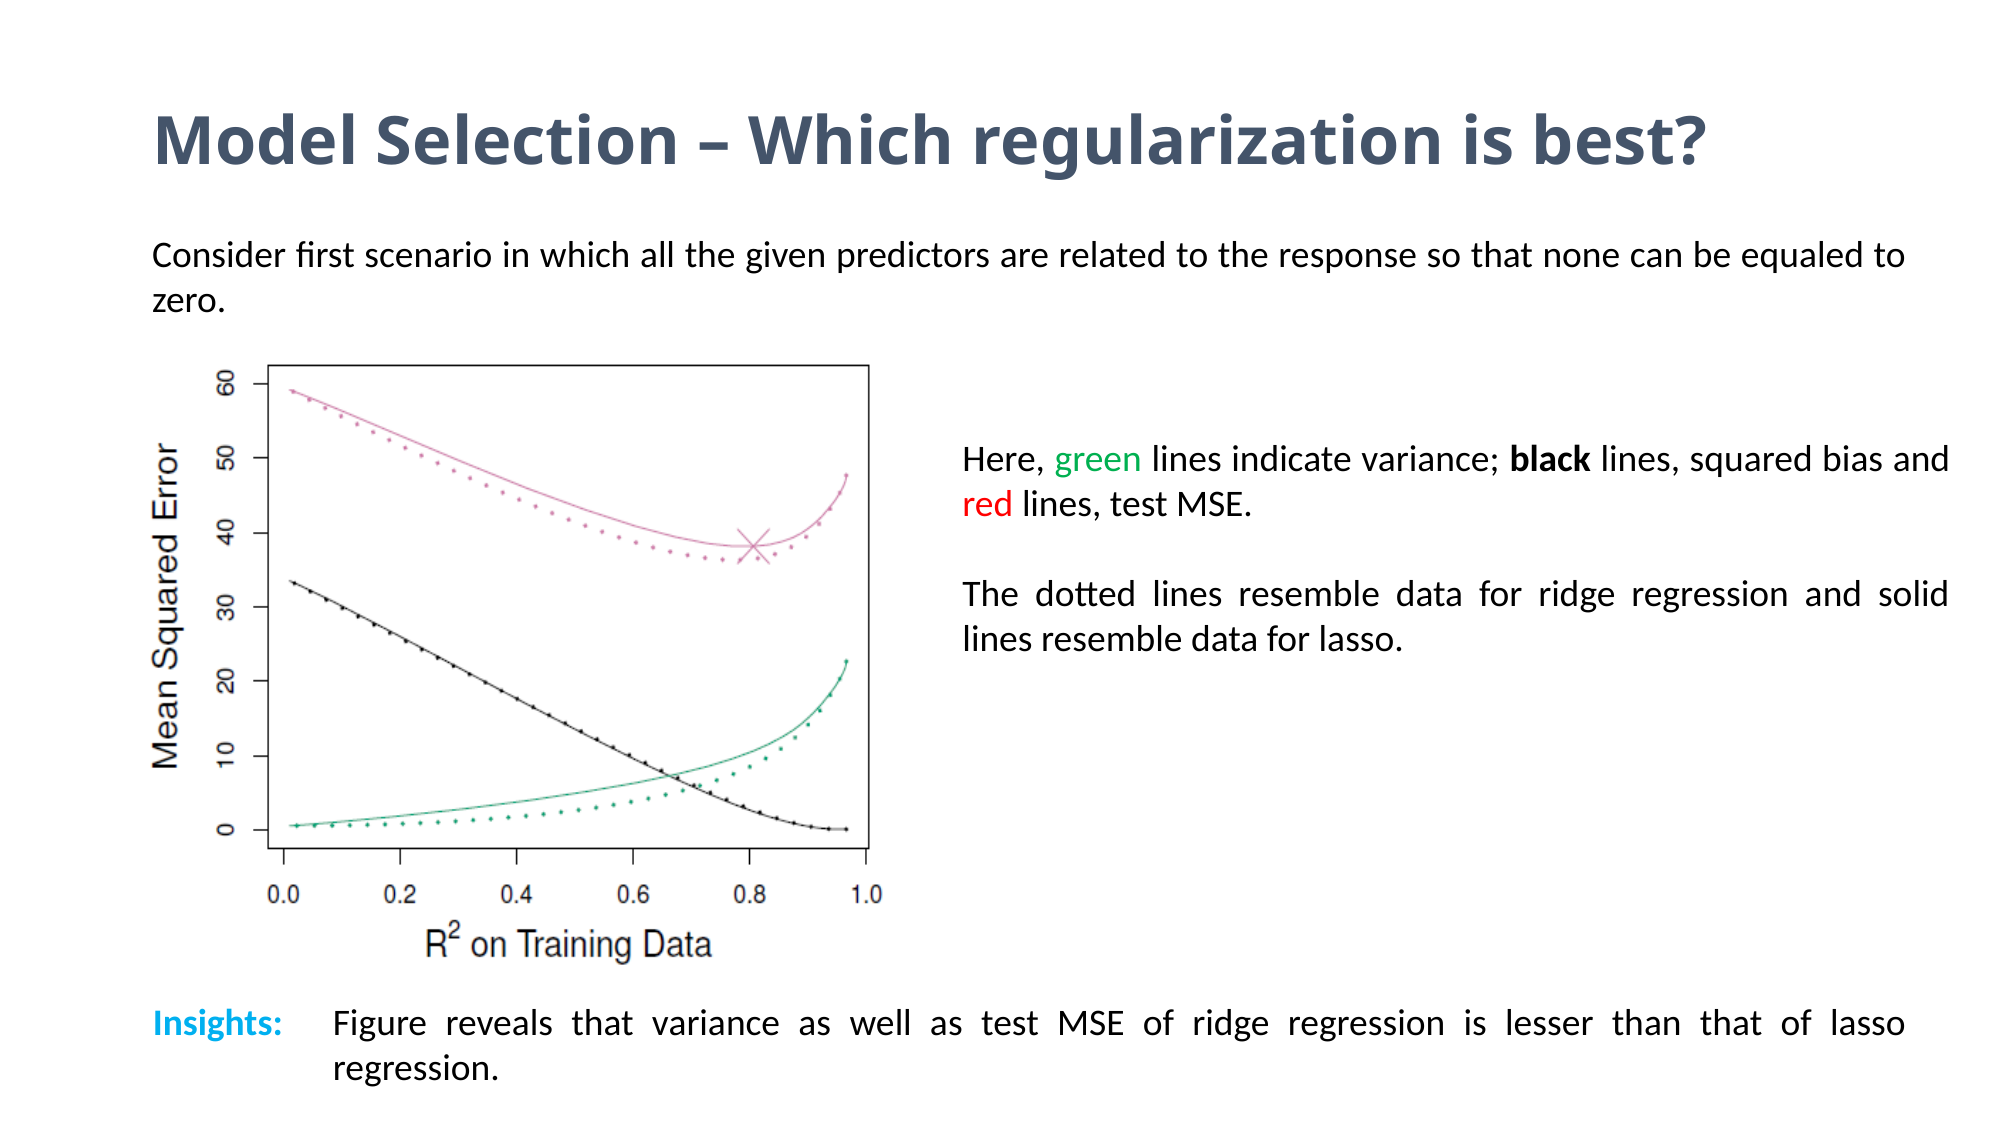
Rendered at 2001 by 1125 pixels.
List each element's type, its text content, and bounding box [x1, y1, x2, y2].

text_box Here, green lines indicate variance; black lines, squared bias and red lines, test MSE. The dotted lines resemble data for ridge regression and solid lines resemble data for lasso. [947, 426, 1966, 712]
text_box Insights: [138, 991, 298, 1051]
text_box Consider first scenario in which all the given predictors are related to the response so that none can be equaled to zero. [137, 222, 1923, 328]
text_box Figure reveals that variance as well as test MSE of ridge regression is lesser than that of lasso regression. [318, 990, 1923, 1096]
text_box Model Selection – Which regularization is best? [137, 59, 1863, 187]
picture [137, 328, 891, 991]
